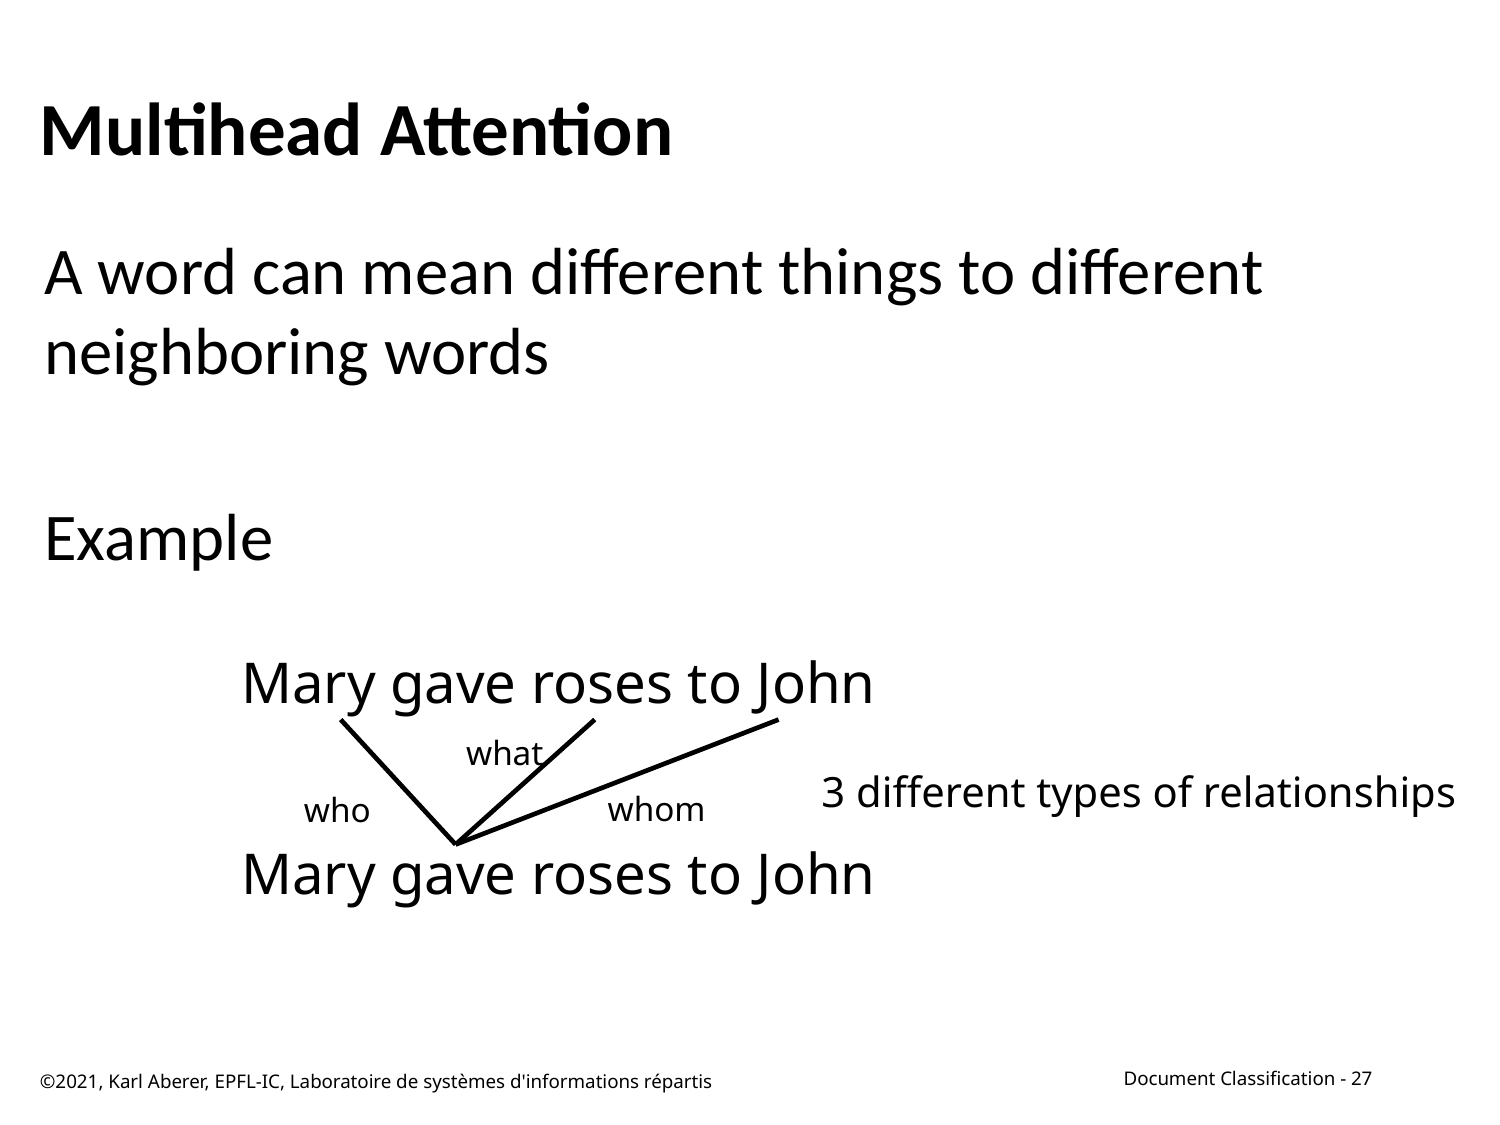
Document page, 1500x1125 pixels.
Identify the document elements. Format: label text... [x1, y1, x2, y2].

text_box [340, 719, 453, 845]
text_box who [289, 782, 335, 837]
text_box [455, 719, 779, 845]
footer ©2021, Karl Aberer, EPFL-IC, Laboratoire de systèmes d'informations répartis [24, 1062, 988, 1101]
text_box Mary gave roses to John [226, 640, 891, 723]
list A word can mean different things to different neighboring words Example [29, 219, 1393, 1046]
text_box 3 different types of relationships [806, 758, 1471, 824]
text_box Mary gave roses to John [226, 831, 891, 914]
title Multihead Attention [24, 49, 1388, 201]
